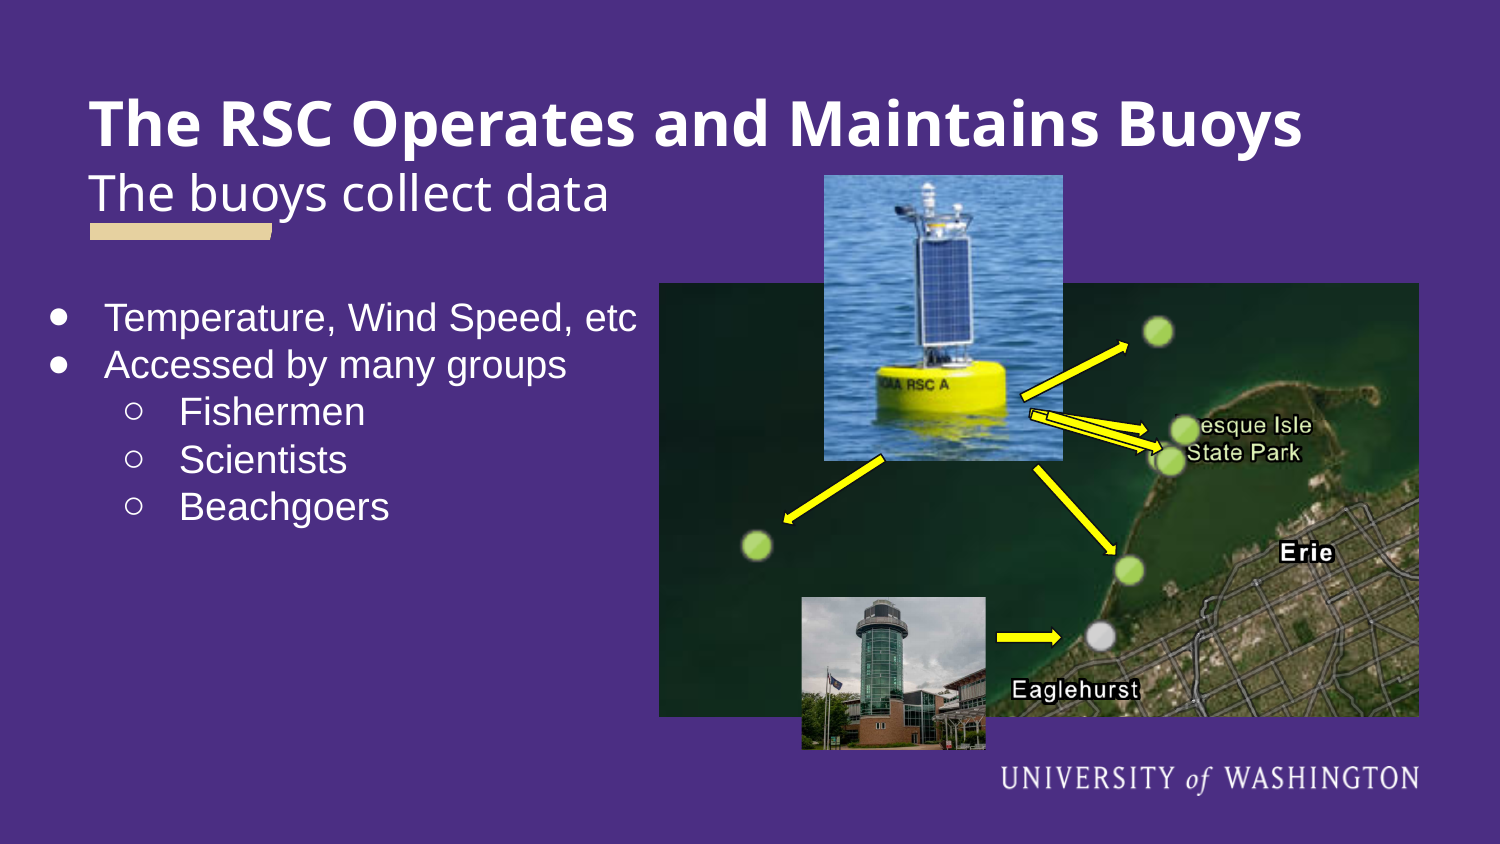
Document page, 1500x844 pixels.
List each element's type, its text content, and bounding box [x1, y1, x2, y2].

list Temperature, Wind Speed, etc Accessed by many groups Fishermen Scientists Beachgoers [14, 283, 658, 654]
picture [1001, 766, 1419, 796]
title The RSC Operates and Maintains Buoys The buoys collect data [73, 135, 1419, 231]
picture [659, 174, 1419, 751]
picture [90, 231, 272, 240]
